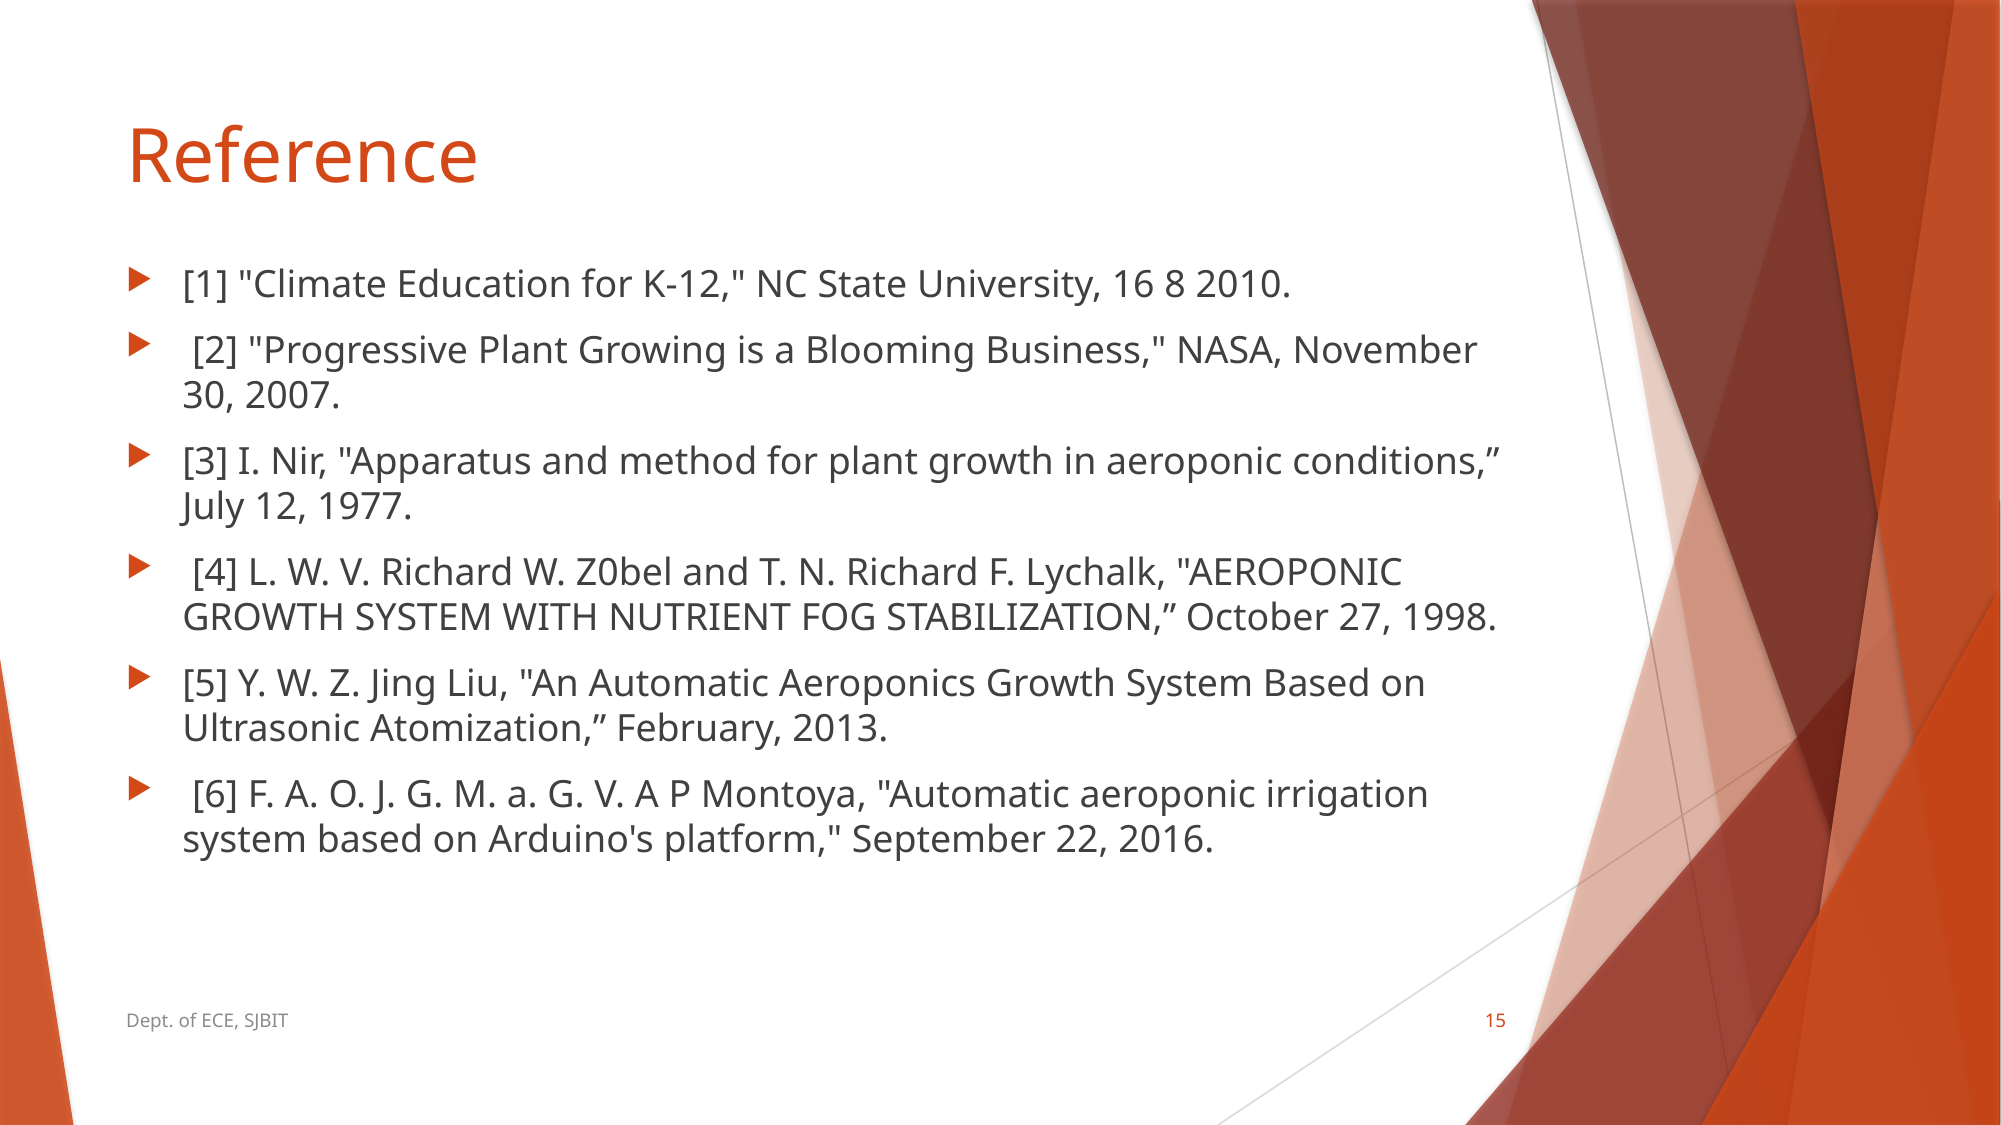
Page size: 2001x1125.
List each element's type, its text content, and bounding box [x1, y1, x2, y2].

list [1] "Climate Education for K-12," NC State University, 16 8 2010. [2] "Progressive Plant Growing is a Blooming Business," NASA, November 30, 2007. [3] I. Nir, "Apparatus and method for plant growth in aeroponic conditions,” July 12, 1977. [4] L. W. V. Richard W. Z0bel and T. N. Richard F. Lychalk, "AEROPONIC GROWTH SYSTEM WITH NUTRIENT FOG STABILIZATION,” October 27, 1998. [5] Y. W. Z. Jing Liu, "An Automatic Aeroponics Growth System Based on Ultrasonic Atomization,” February, 2013. [6] F. A. O. J. G. M. a. G. V. A P Montoya, "Automatic aeroponic irrigation system based on Arduino's platform," September 22, 2016. [111, 252, 1522, 890]
title Reference [111, 99, 1522, 233]
slide_number 14 [1409, 991, 1522, 1051]
footer Dept. of ECE, SJBIT [111, 991, 1145, 1051]
